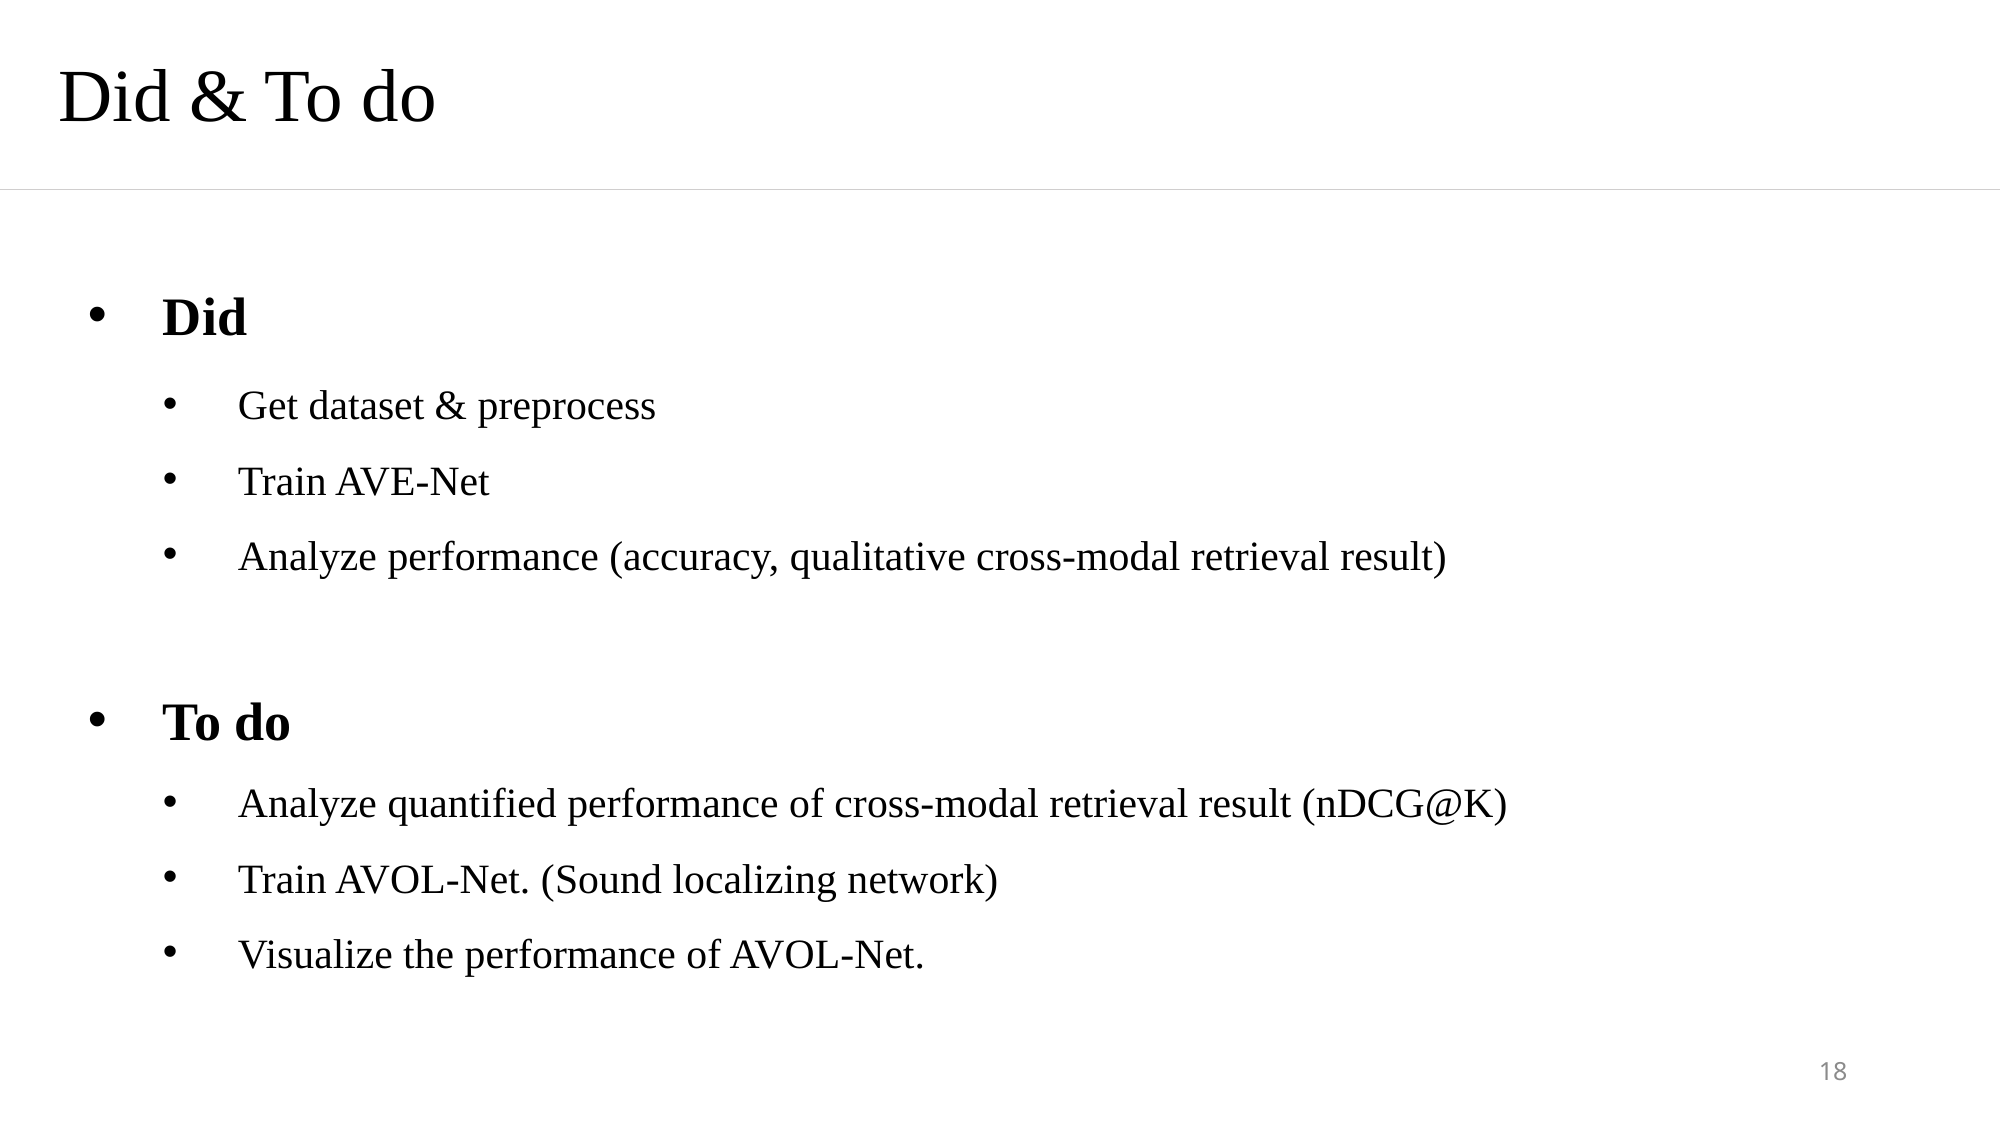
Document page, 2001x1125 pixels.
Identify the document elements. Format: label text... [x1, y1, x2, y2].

text_box Did Get dataset & preprocess Train AVE-Net Analyze performance (accuracy, qualitative cross-modal retrieval result) To do Analyze quantified performance of cross-modal retrieval result (nDCG@K) Train AVOL-Net. (Sound localizing network) Visualize the performance of AVOL-Net. [73, 241, 1798, 1019]
text_box Did & To do [43, 49, 1769, 189]
slide_number 18 [1412, 1042, 1863, 1103]
